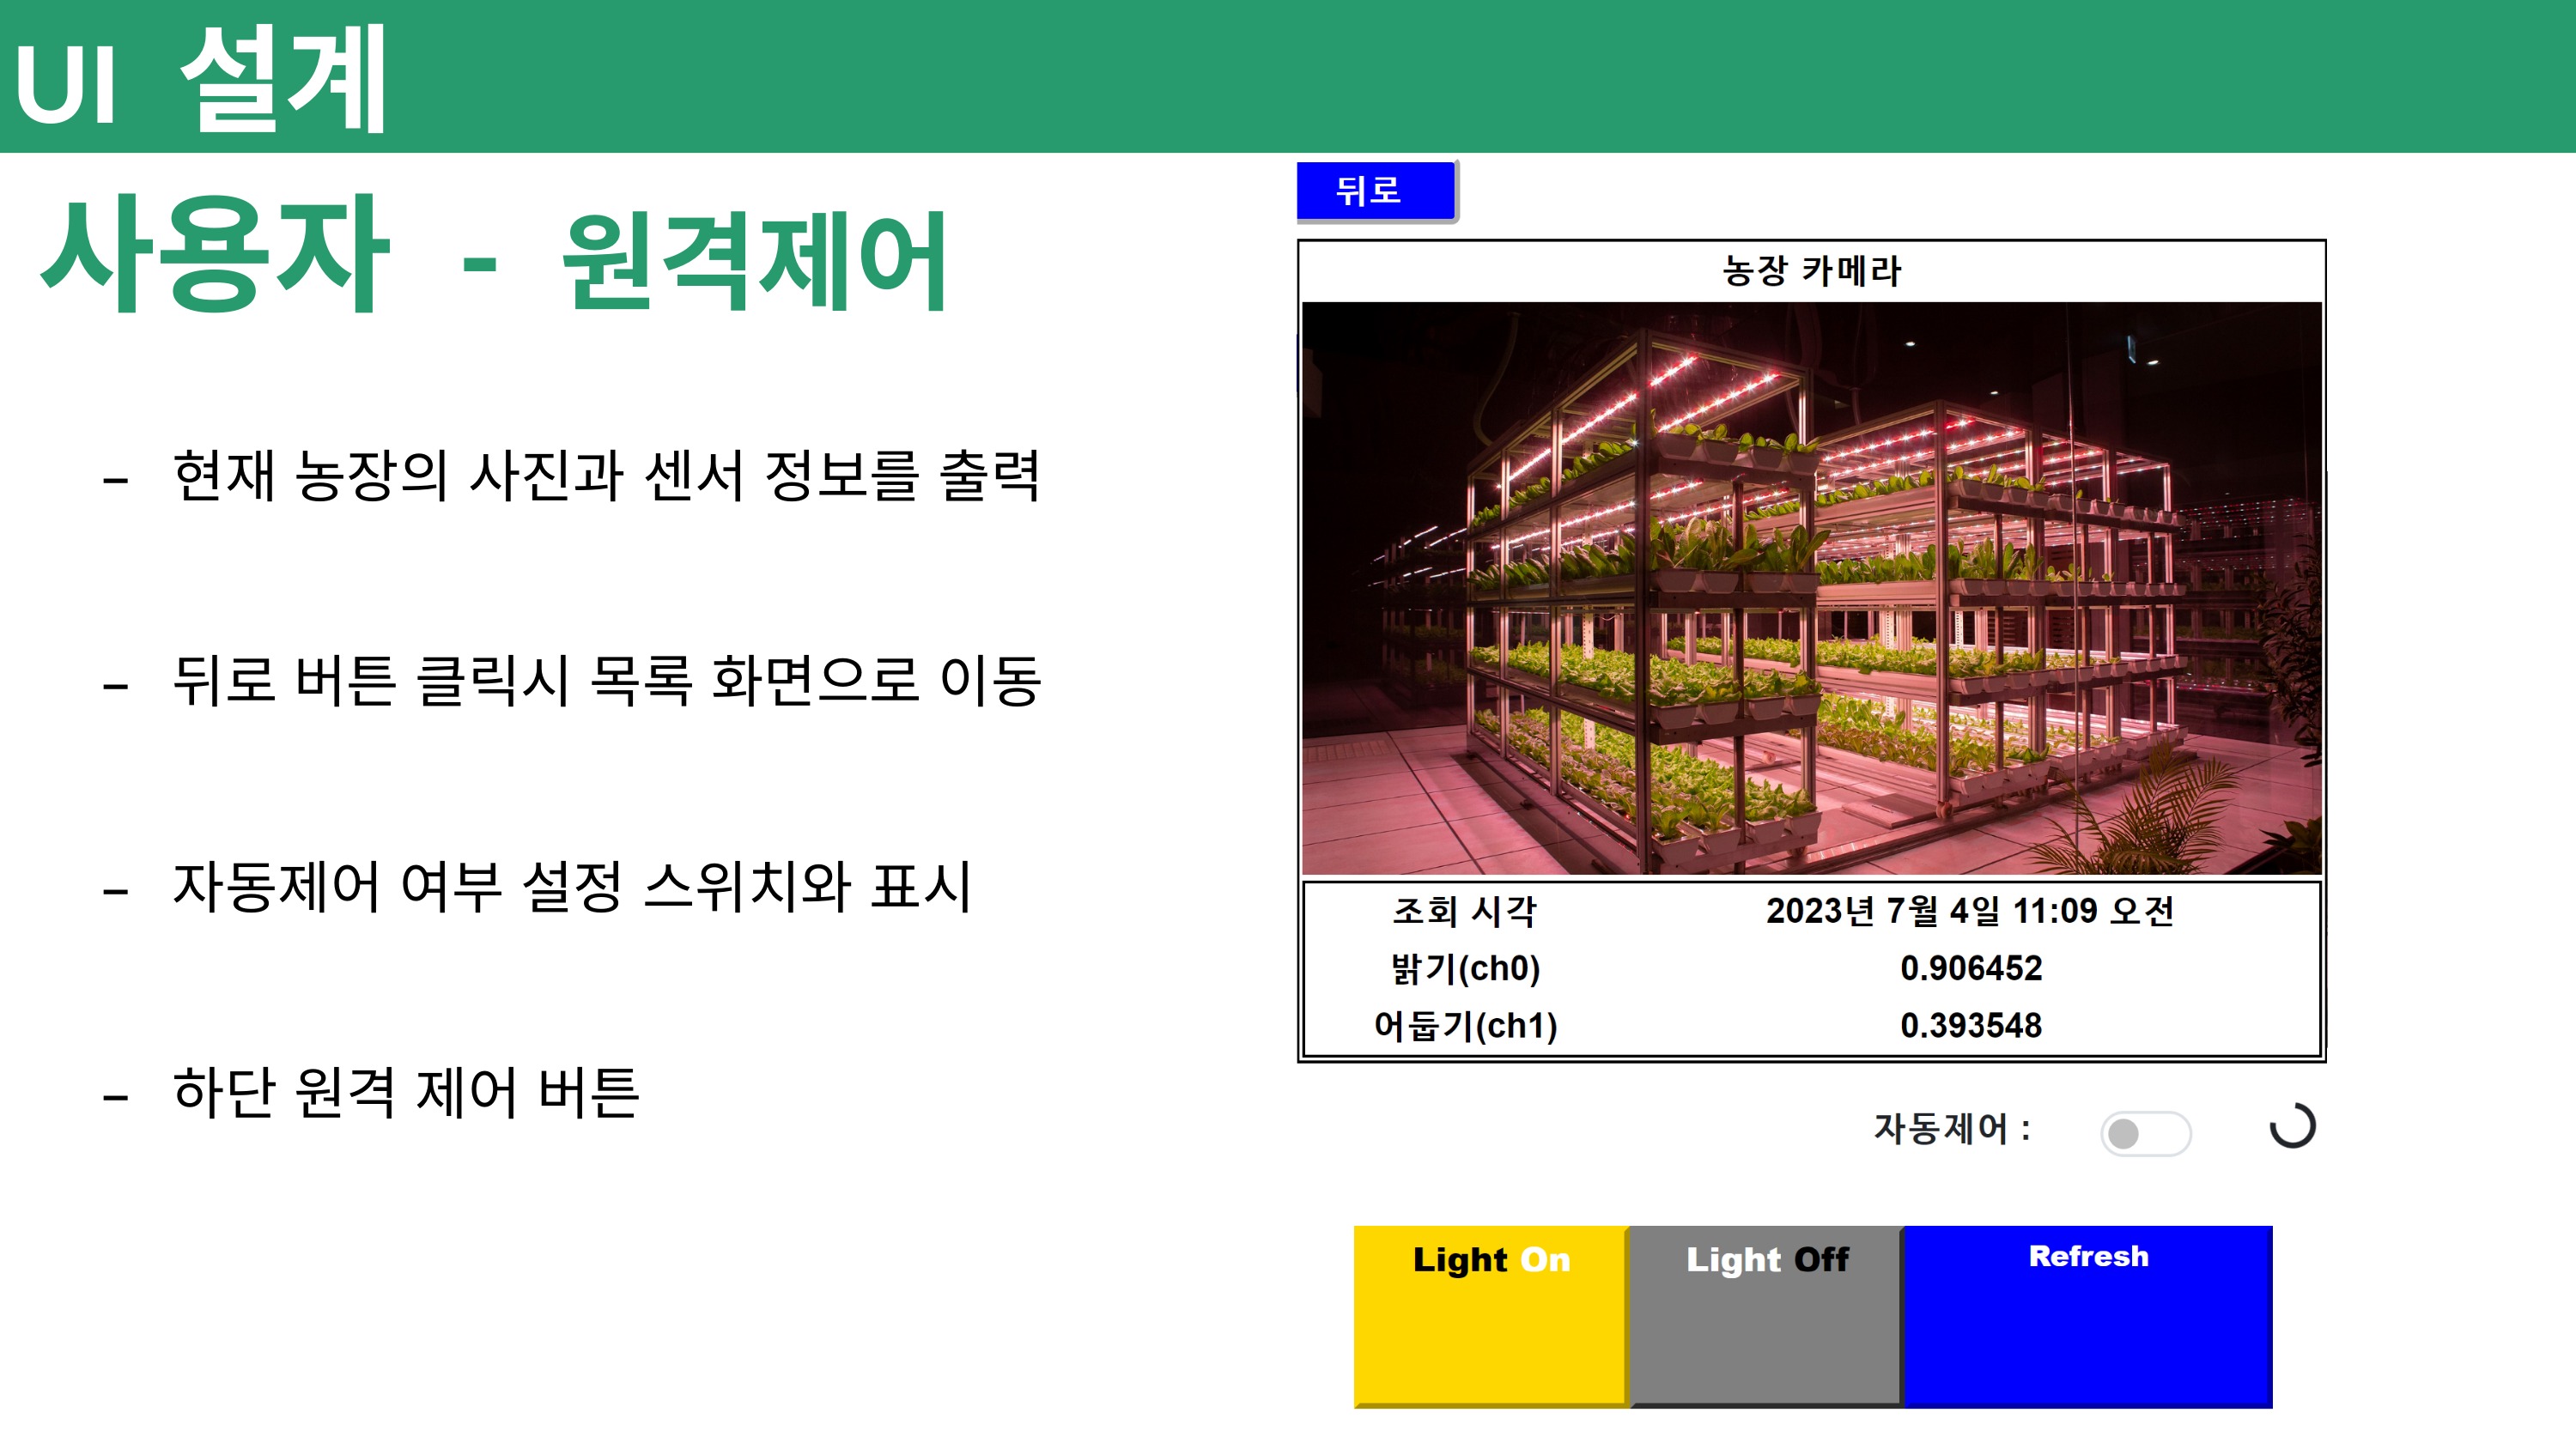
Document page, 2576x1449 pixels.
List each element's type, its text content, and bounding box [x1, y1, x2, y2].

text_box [0, 0, 2576, 336]
text_box 현재 농장의 사진과 센서 정보를 출력 뒤로 버튼 클릭시 목록 화면으로 이동 자동제어 여부 설정 스위치와 표시 하단 원격 제어 버튼 [25, 399, 1291, 1133]
picture [1297, 153, 2330, 1449]
